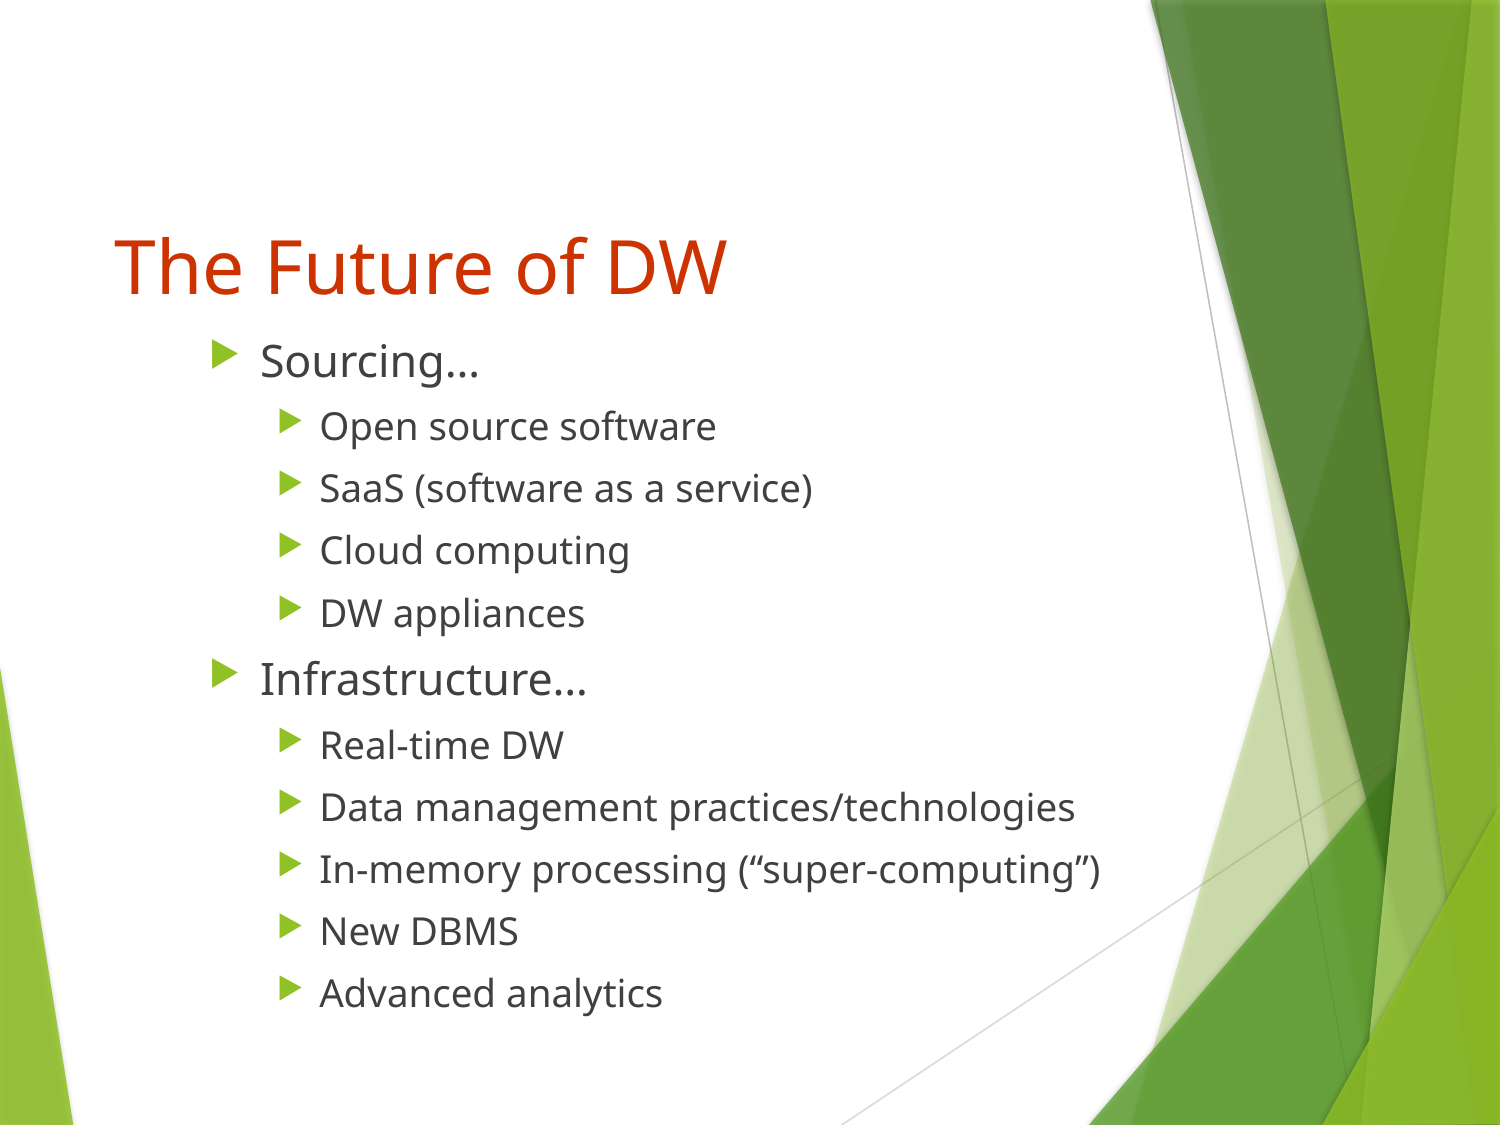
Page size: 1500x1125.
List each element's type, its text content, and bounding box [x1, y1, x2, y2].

title The Future of DW [99, 99, 1142, 317]
list Sourcing… Open source software SaaS (software as a service) Cloud computing DW appliances Infrastructure… Real-time DW Data management practices/technologies In-memory processing (“super-computing”) New DBMS Advanced analytics [193, 324, 1469, 1025]
